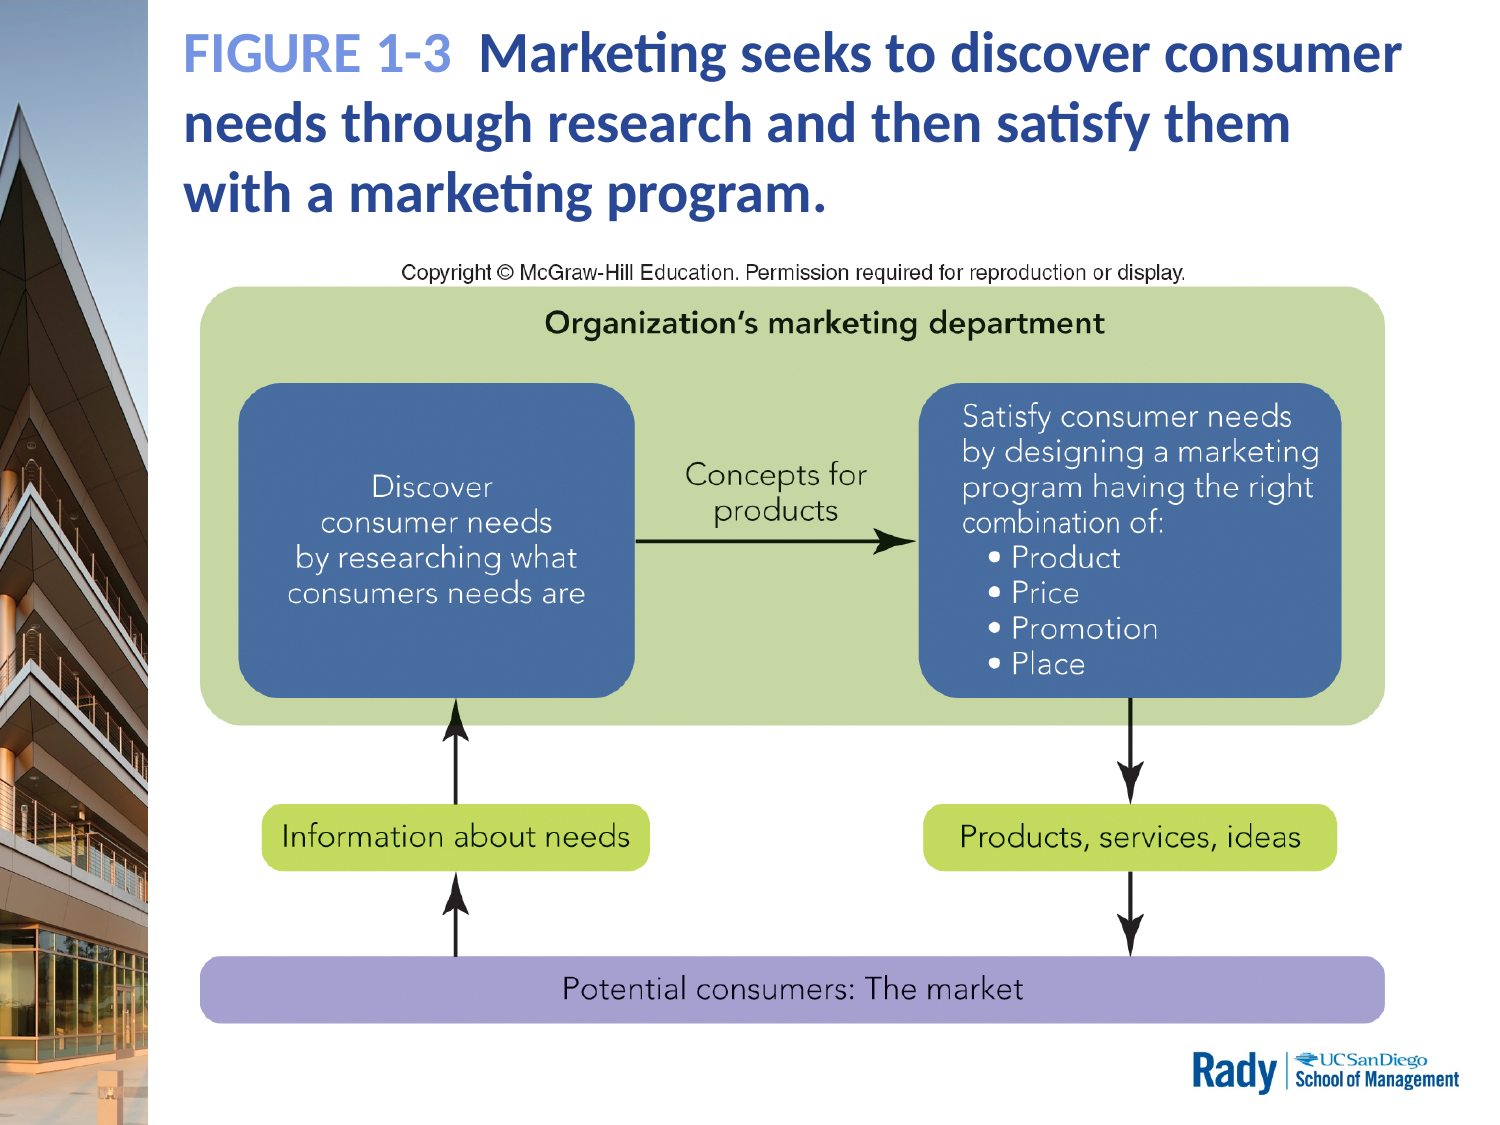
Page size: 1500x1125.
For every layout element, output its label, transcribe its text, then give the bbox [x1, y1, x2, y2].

picture [1187, 1044, 1463, 1101]
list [199, 264, 1385, 1024]
title FIGURE 1-3 Marketing seeks to discover consumer needs through research and then satisfy them with a marketing program. [168, 25, 1426, 214]
picture [0, 0, 148, 1125]
